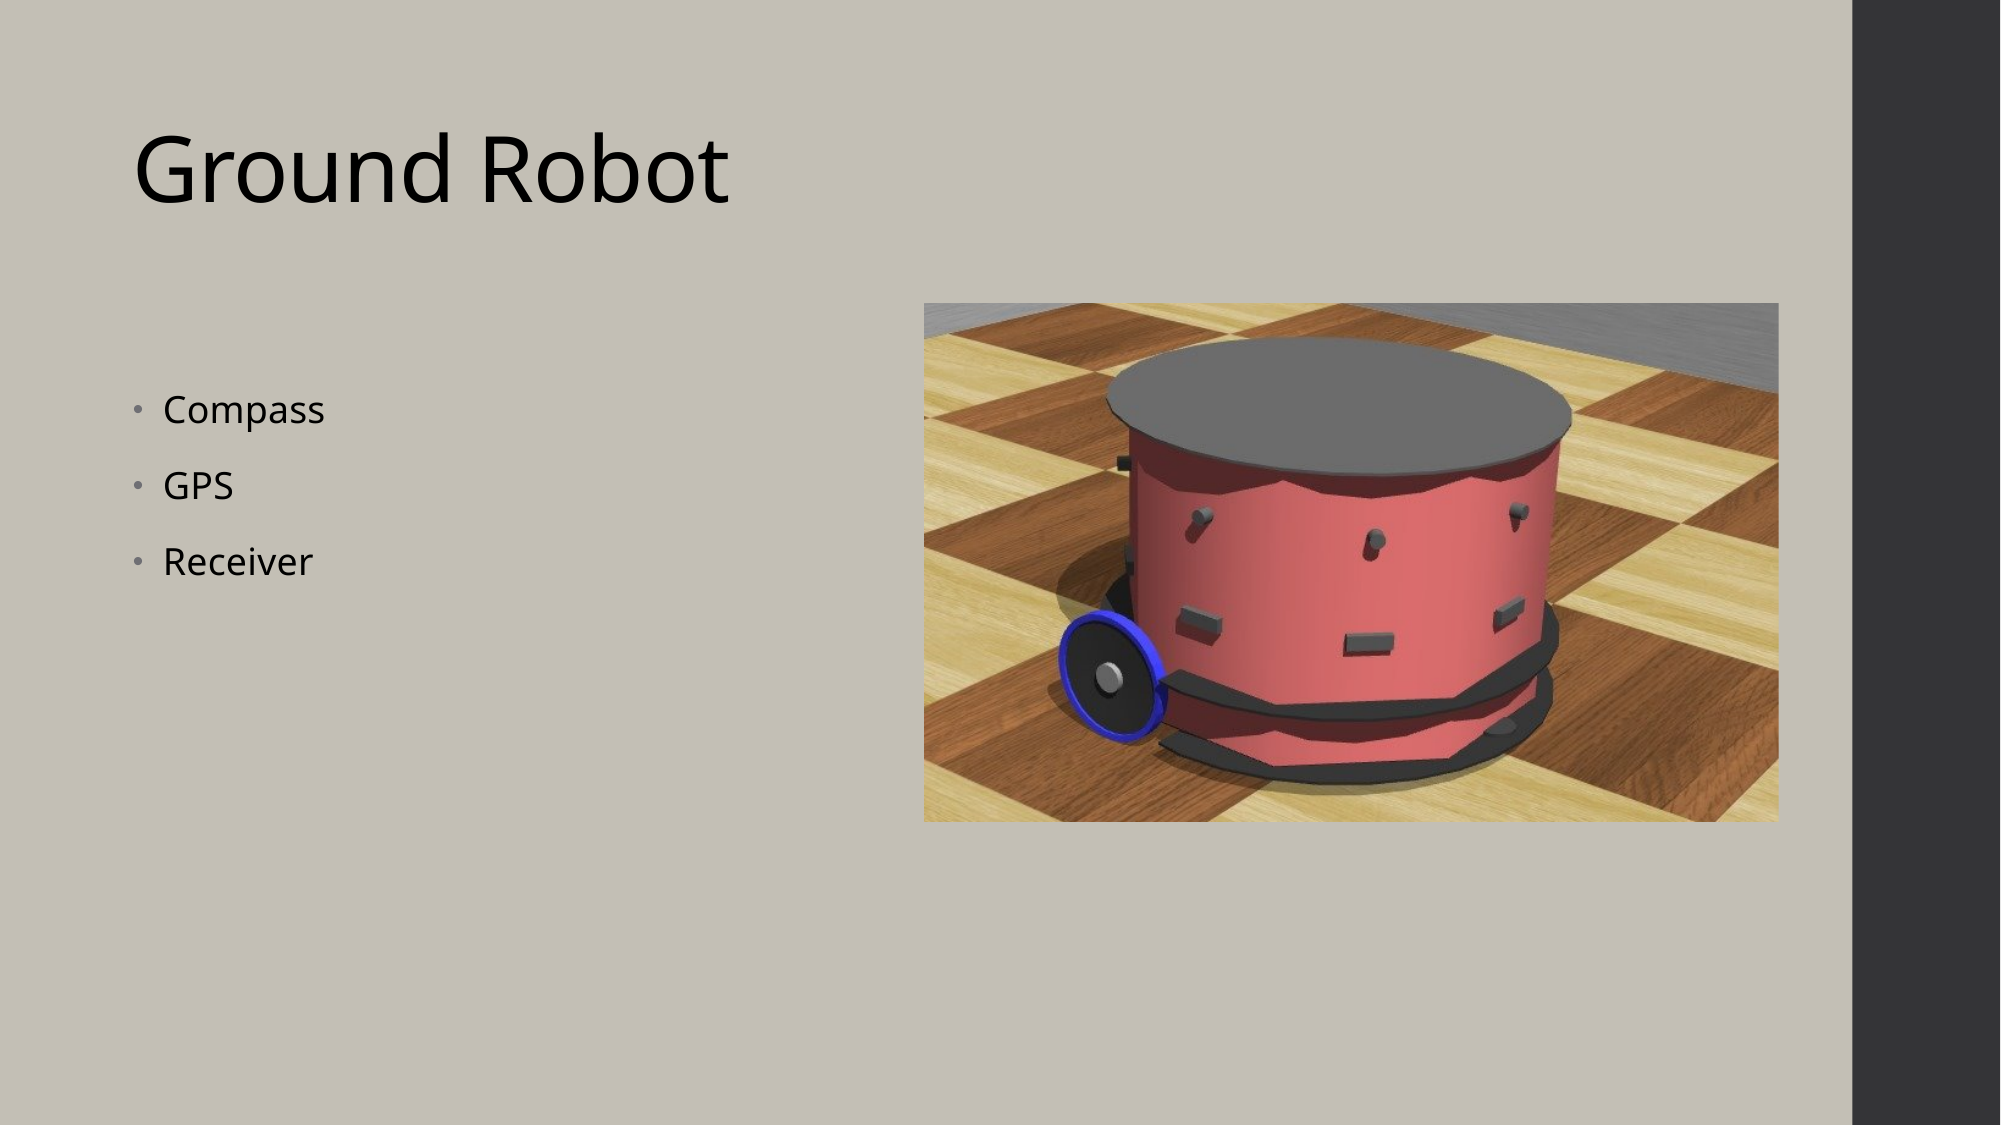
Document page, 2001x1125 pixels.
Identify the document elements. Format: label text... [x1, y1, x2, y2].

title Ground Robot [117, 111, 862, 329]
list Compass GPS Receiver [117, 381, 862, 1014]
picture [923, 302, 1779, 823]
